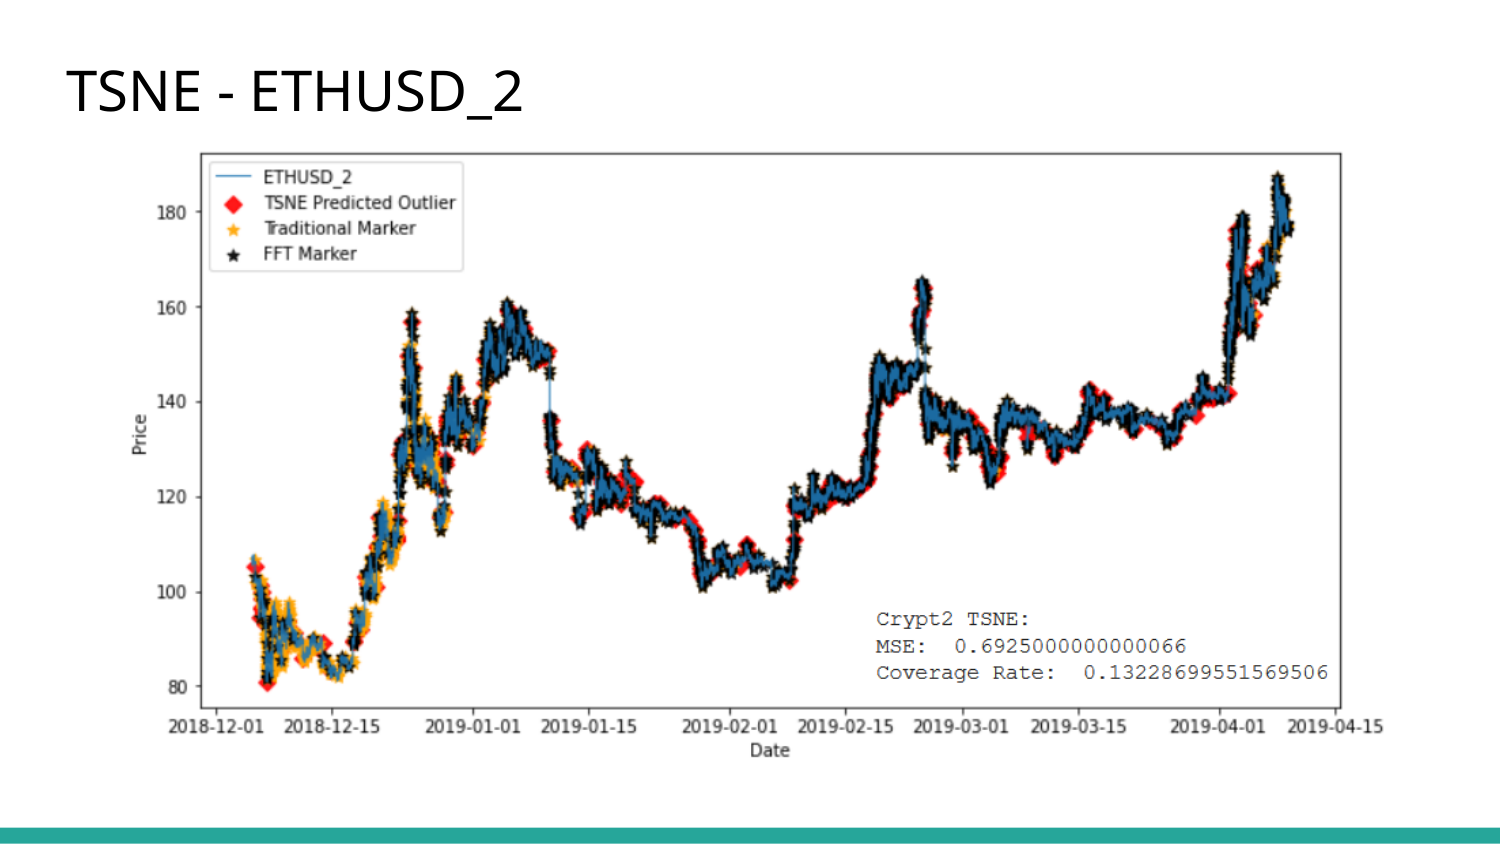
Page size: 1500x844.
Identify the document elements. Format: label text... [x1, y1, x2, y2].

title TSNE - ETHUSD_2 [51, 40, 1449, 141]
picture [126, 147, 1389, 764]
